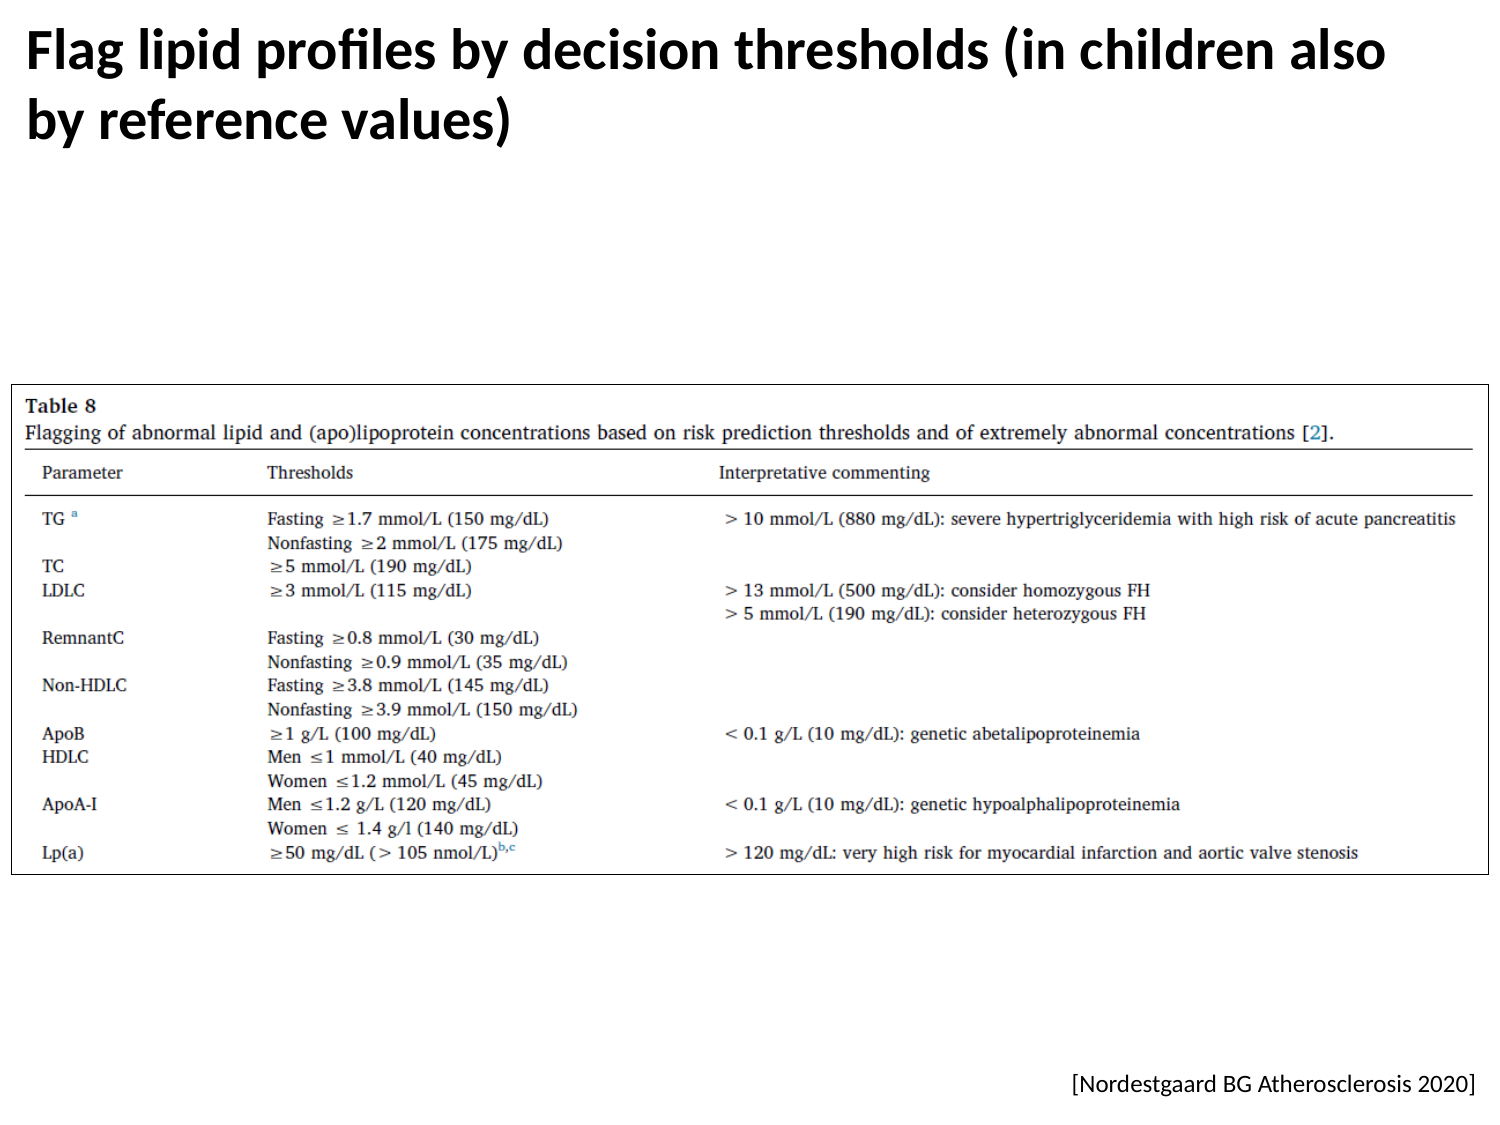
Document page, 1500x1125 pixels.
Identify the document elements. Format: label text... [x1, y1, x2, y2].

text_box Flag lipid profiles by decision thresholds (in children also by reference values) [11, 3, 1416, 159]
text_box [Nordestgaard BG Atherosclerosis 2020] [737, 1060, 1493, 1106]
picture [11, 384, 1489, 876]
